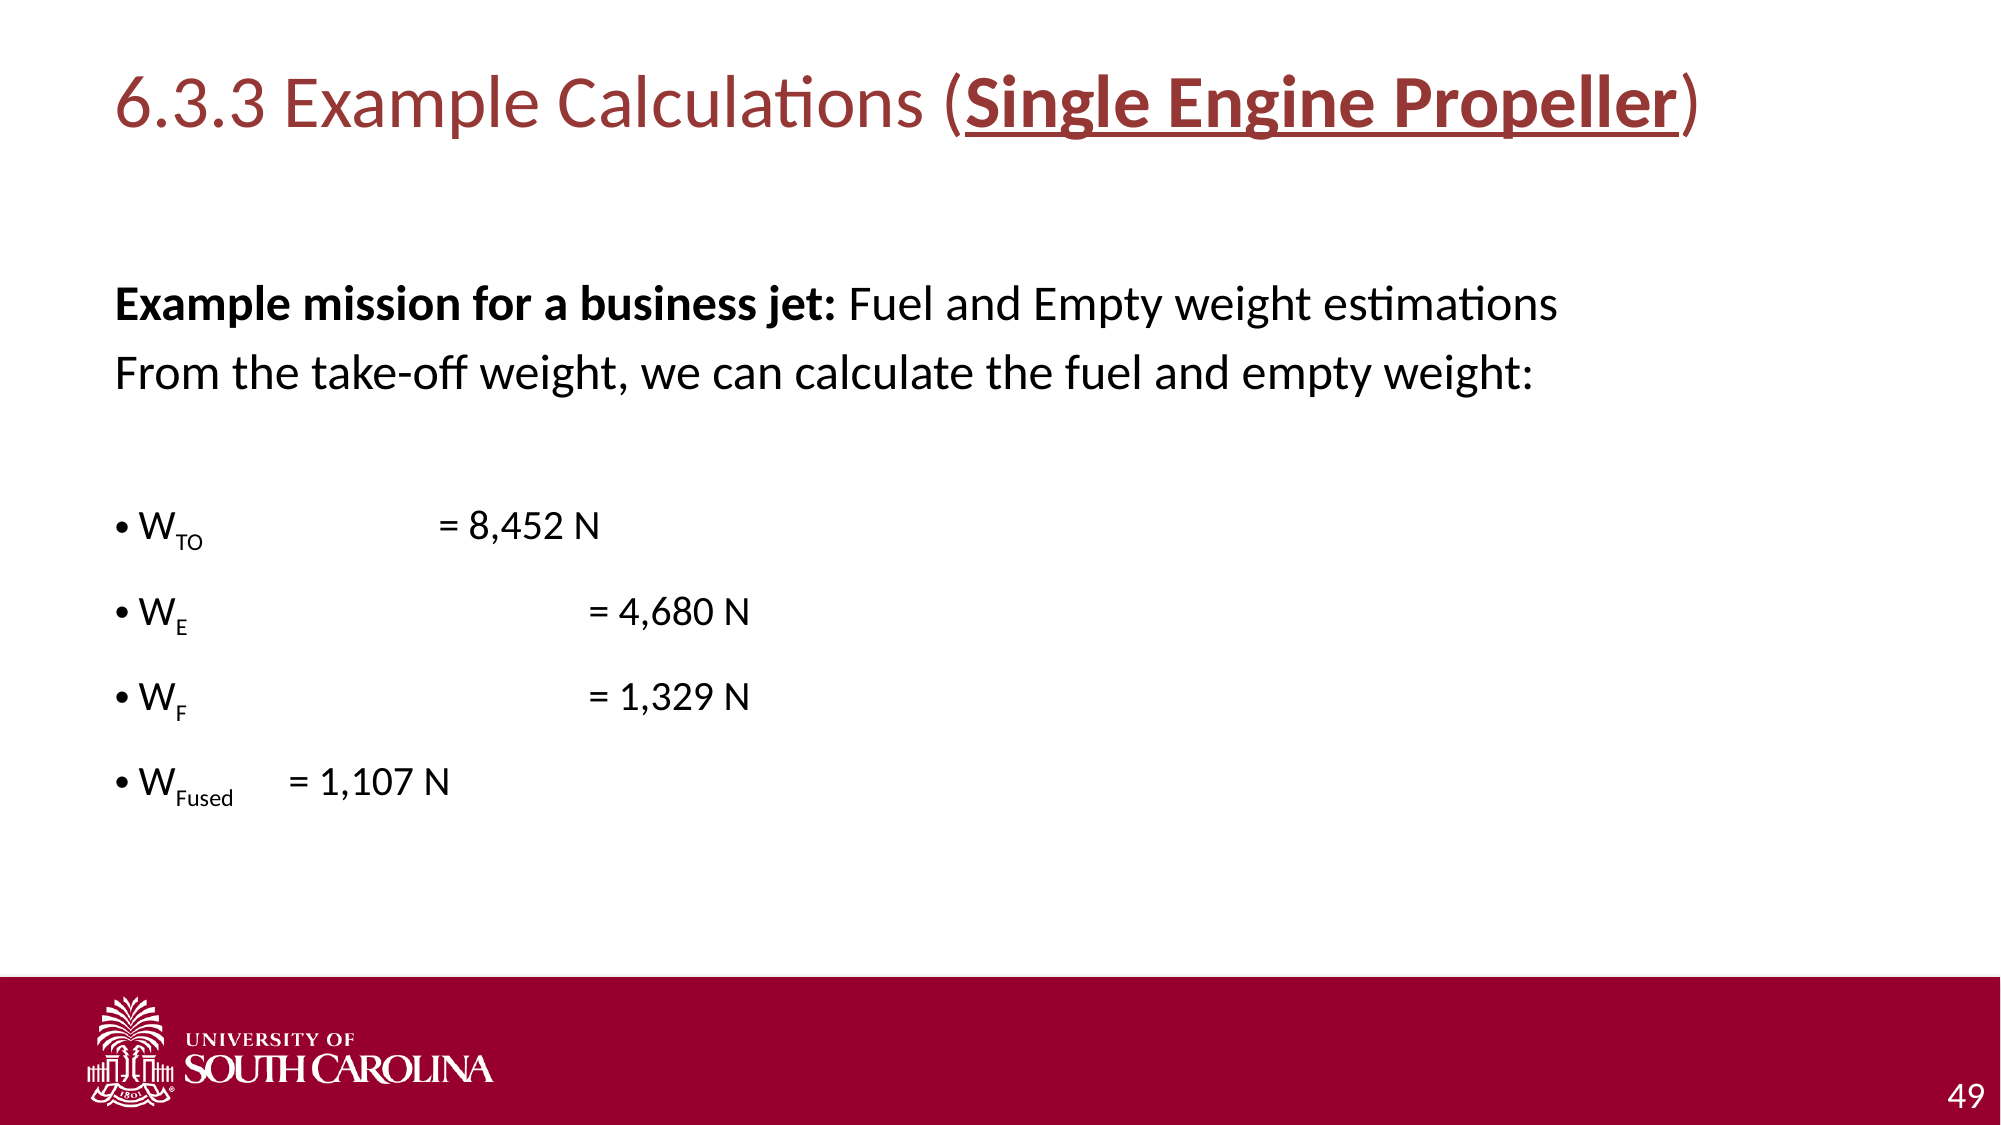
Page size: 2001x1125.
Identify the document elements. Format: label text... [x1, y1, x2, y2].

title 6.3.3 Example Calculations (Single Engine Propeller) [99, 45, 1900, 233]
list Example mission for a business jet: Fuel and Empty weight estimations From the take-off weight, we can calculate the fuel and empty weight: WTO = 8,452 N WE = 4,680 N WF = 1,329 N WFused = 1,107 N [99, 262, 1900, 937]
picture [0, 979, 744, 1124]
